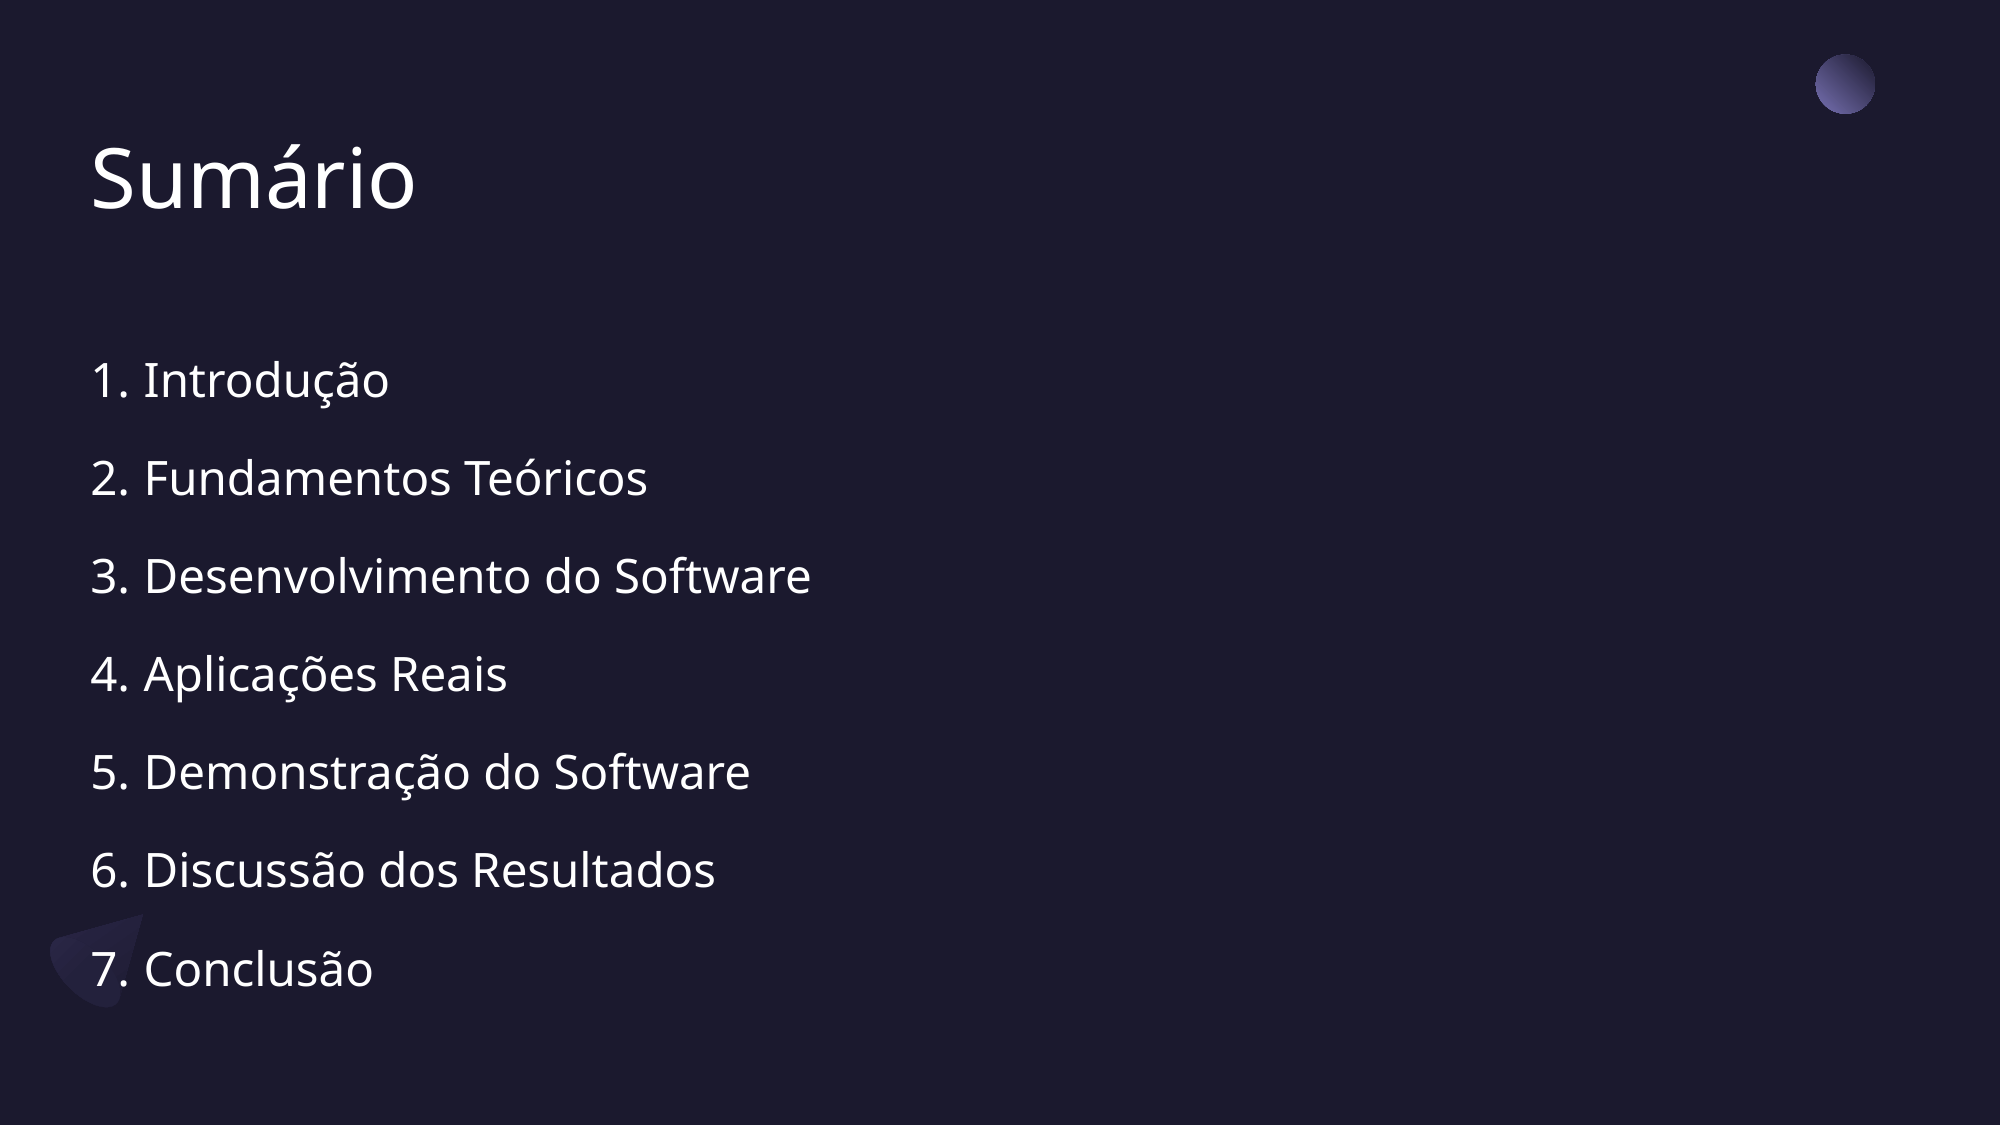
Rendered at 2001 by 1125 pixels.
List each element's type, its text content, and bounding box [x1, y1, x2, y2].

list Introdução Fundamentos Teóricos Desenvolvimento do Software Aplicações Reais Demonstração do Software Discussão dos Resultados Conclusão [90, 343, 982, 1000]
title Sumário [90, 125, 1910, 344]
